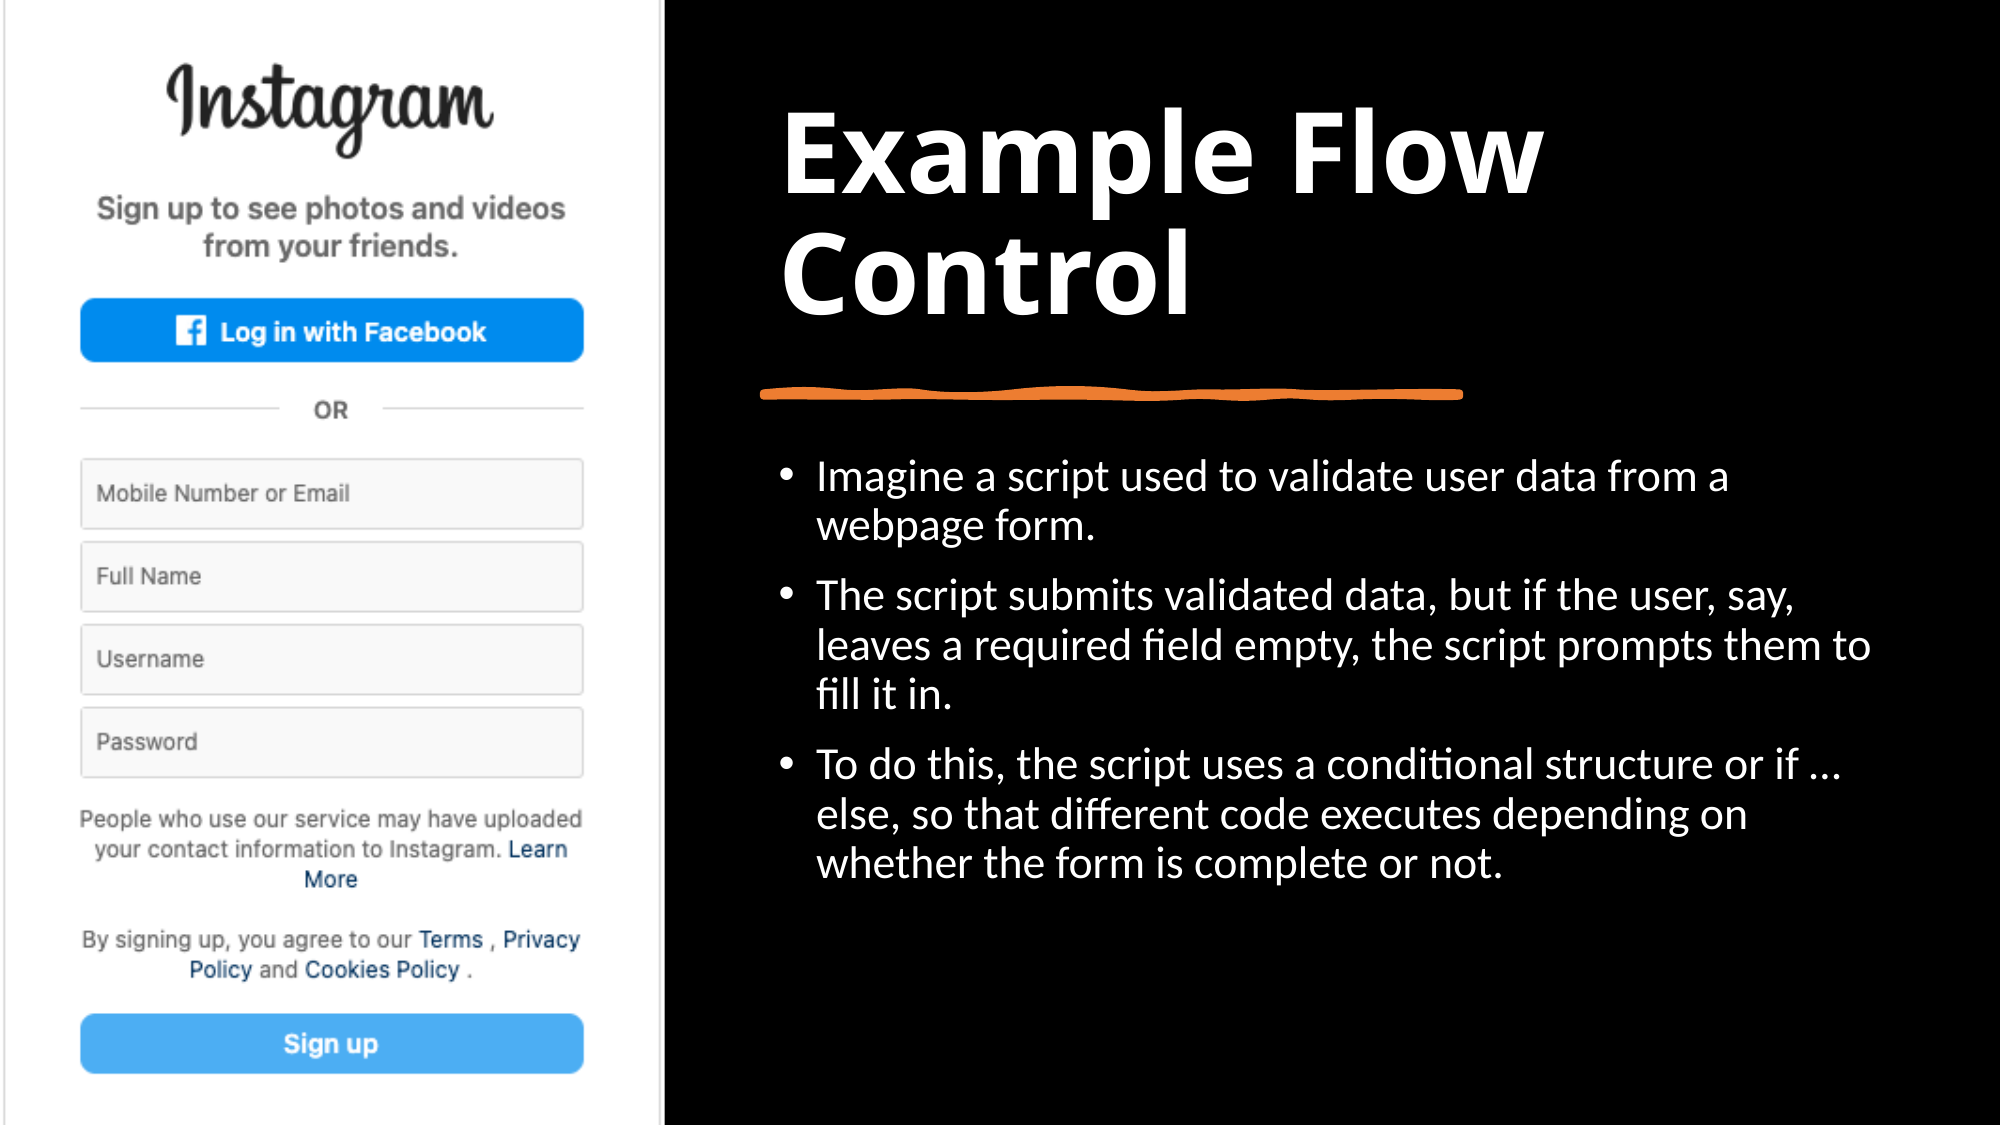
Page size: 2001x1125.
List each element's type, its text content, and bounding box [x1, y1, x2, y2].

text_box [762, 388, 1461, 399]
text_box [665, 0, 2000, 1125]
title Example Flow Control [763, 53, 1895, 347]
list Imagine a script used to validate user data from a webpage form. The script submits validated data, but if the user, say, leaves a required field empty, the script prompts them to fill it in. To do this, the script uses a conditional structure or if … else, so that different code executes depending on whether the form is complete or not. [763, 443, 1895, 1016]
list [0, 0, 665, 1125]
